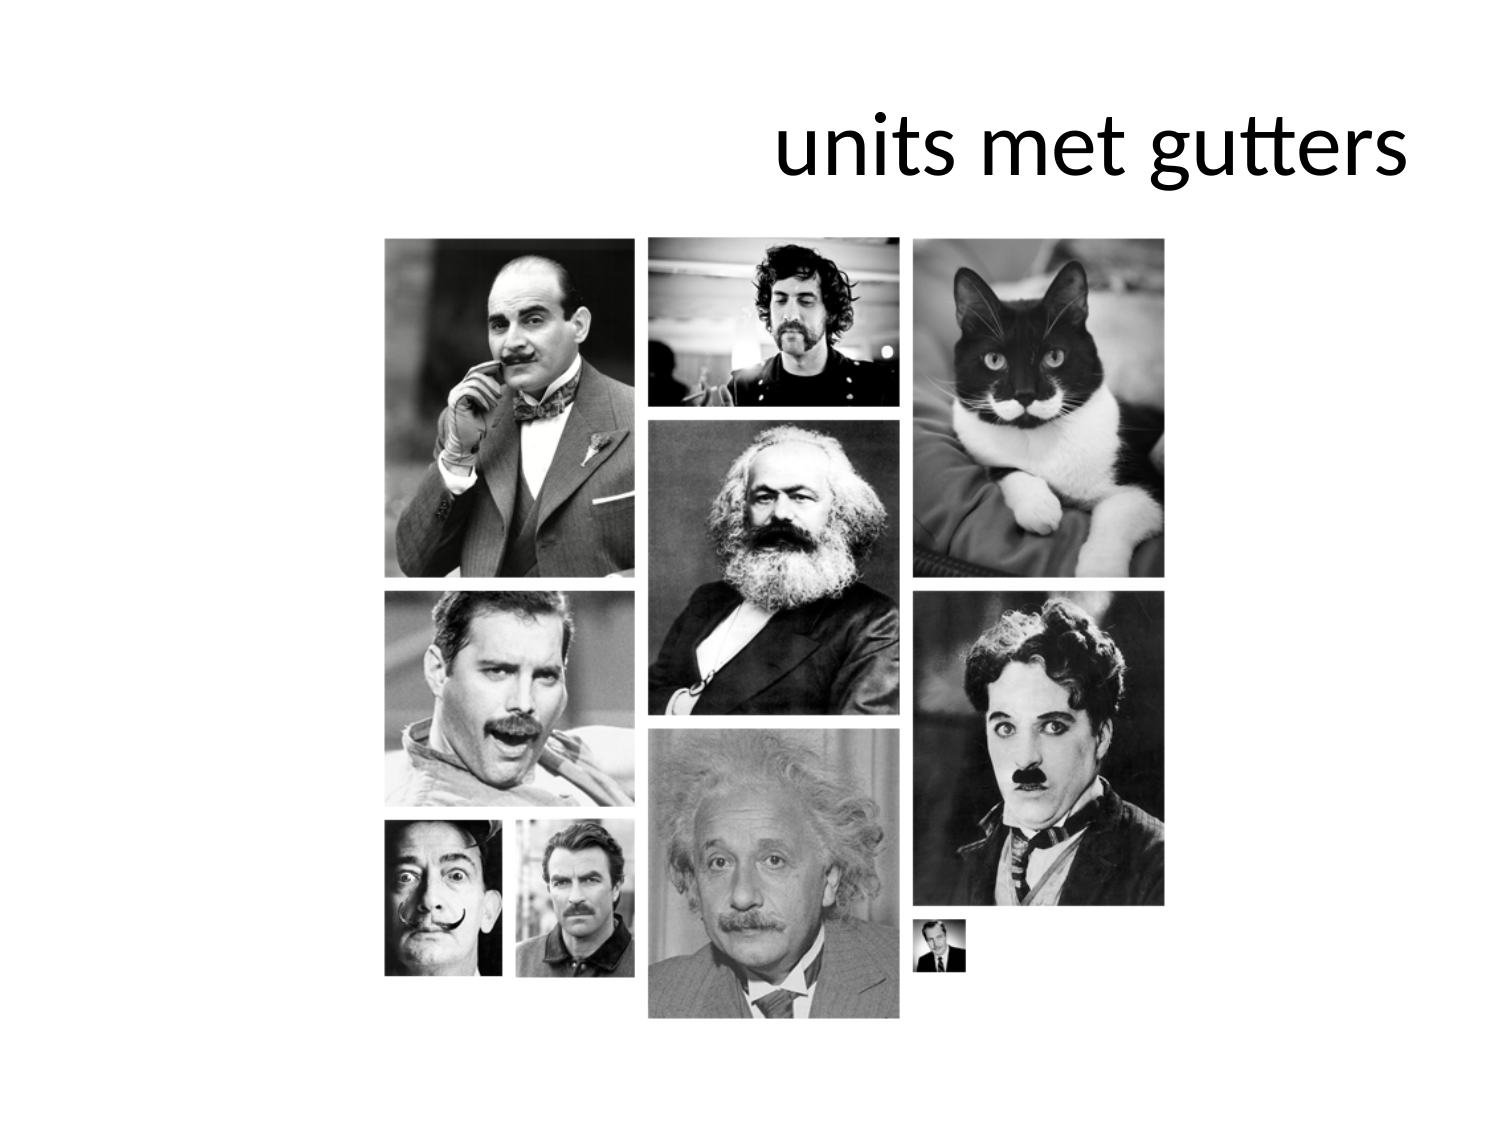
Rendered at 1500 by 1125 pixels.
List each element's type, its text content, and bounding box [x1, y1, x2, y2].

title units met gutters [75, 45, 1425, 233]
picture [337, 199, 1211, 1074]
